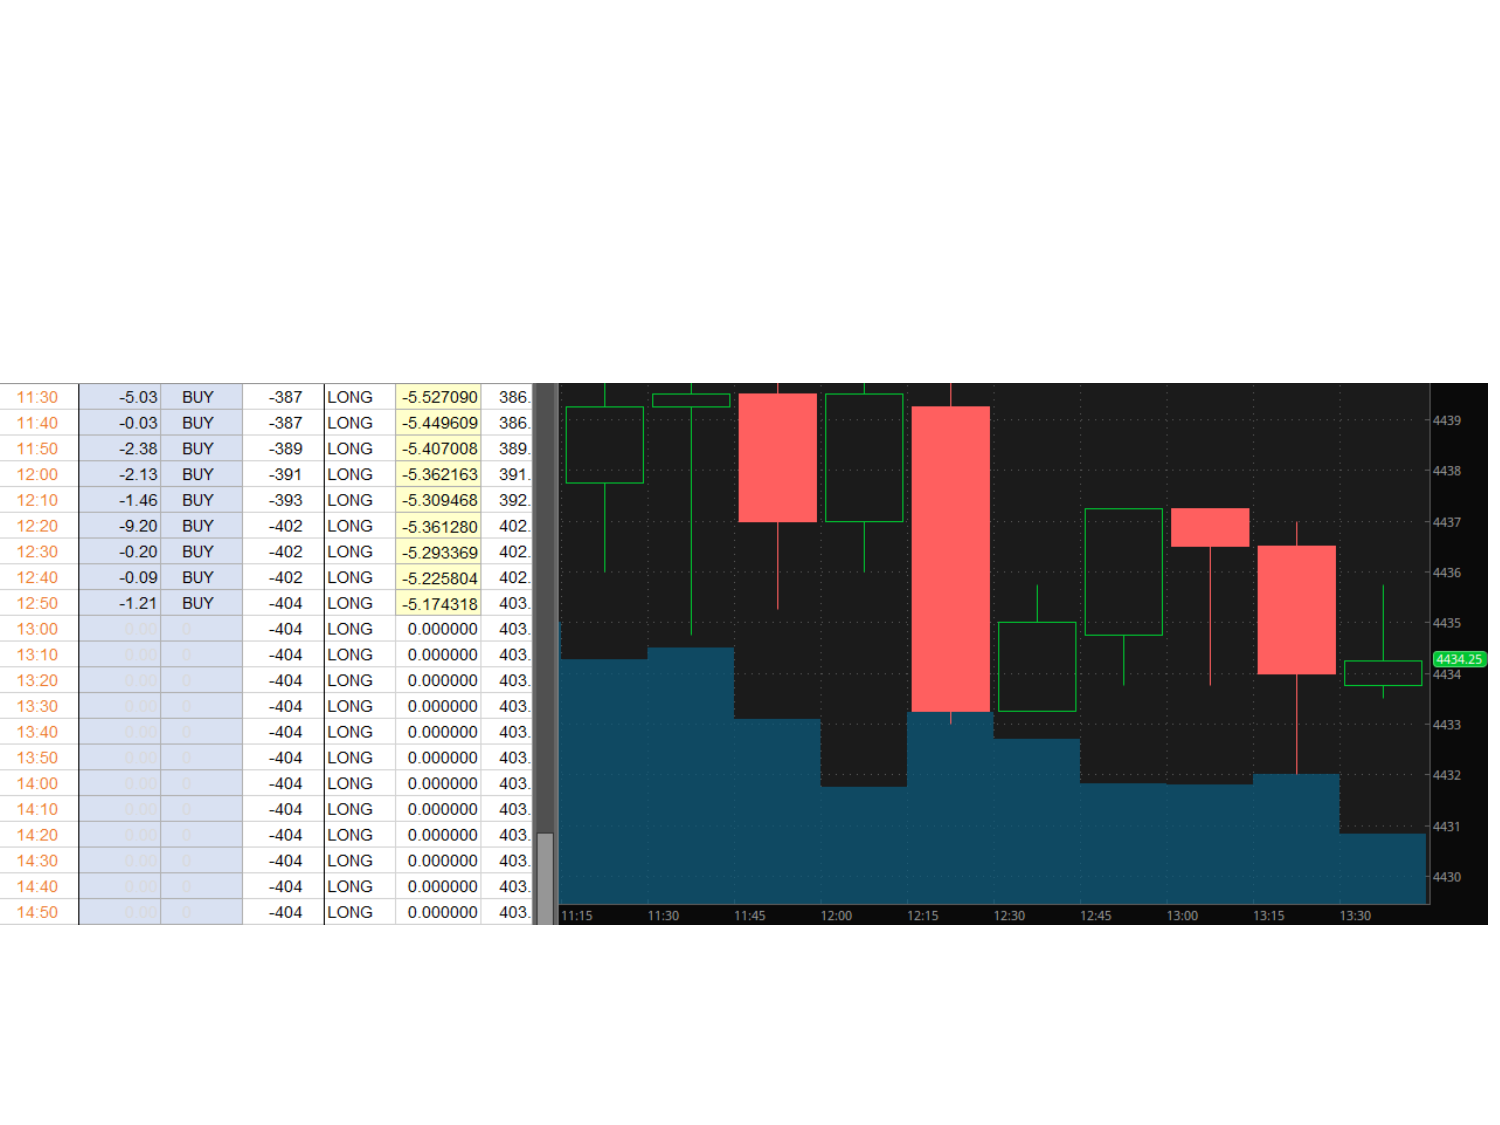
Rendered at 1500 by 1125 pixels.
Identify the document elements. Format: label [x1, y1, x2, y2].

picture [0, 382, 1488, 925]
